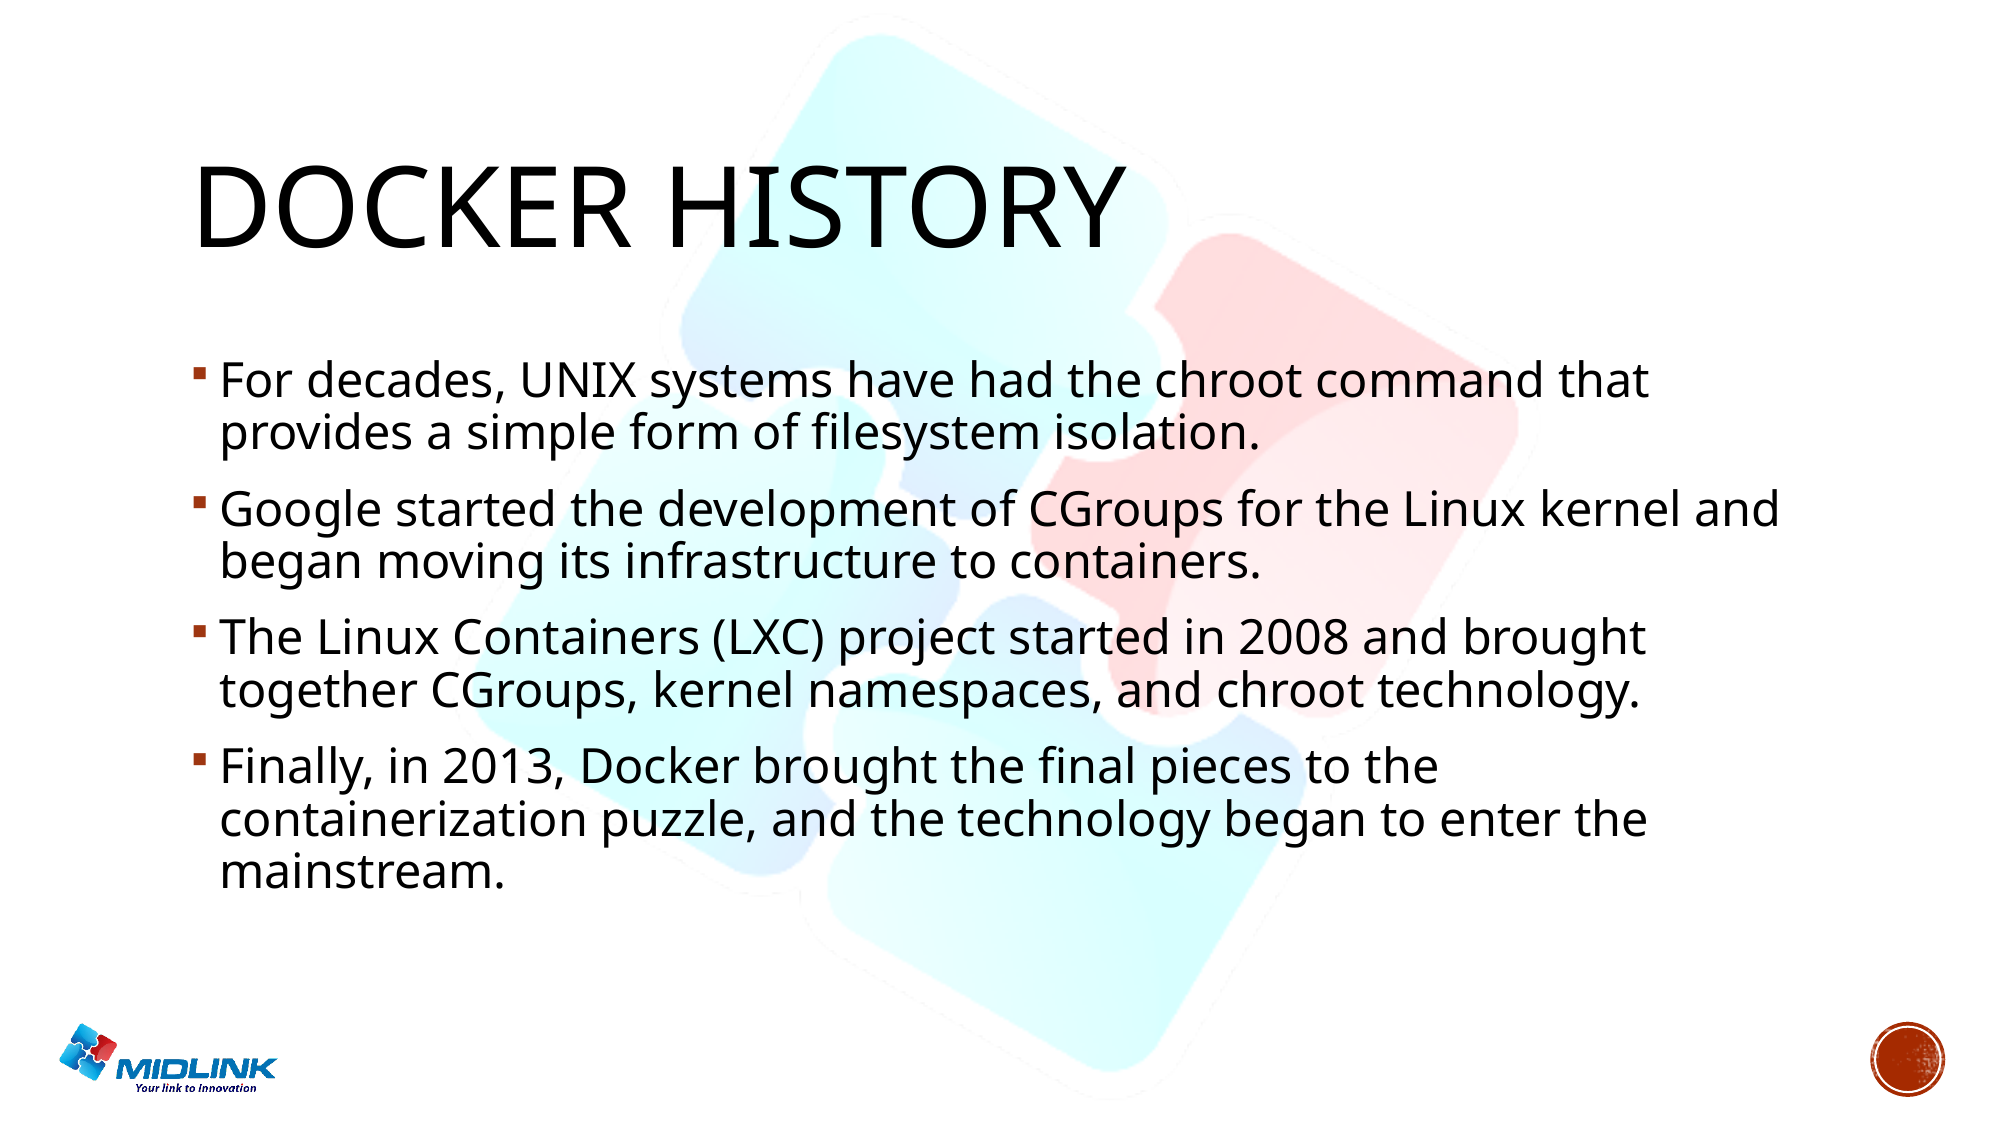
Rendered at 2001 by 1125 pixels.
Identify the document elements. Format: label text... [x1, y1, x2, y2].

list For decades, UNIX systems have had the chroot command that provides a simple form of filesystem isolation. Google started the development of CGroups for the Linux kernel and began moving its infrastructure to containers. The Linux Containers (LXC) project started in 2008 and brought together CGroups, kernel namespaces, and chroot technology. Finally, in 2013, Docker brought the final pieces to the containerization puzzle, and the technology began to enter the mainstream. [175, 348, 1826, 1013]
title Docker History [175, 79, 1826, 344]
picture [49, 1017, 287, 1096]
